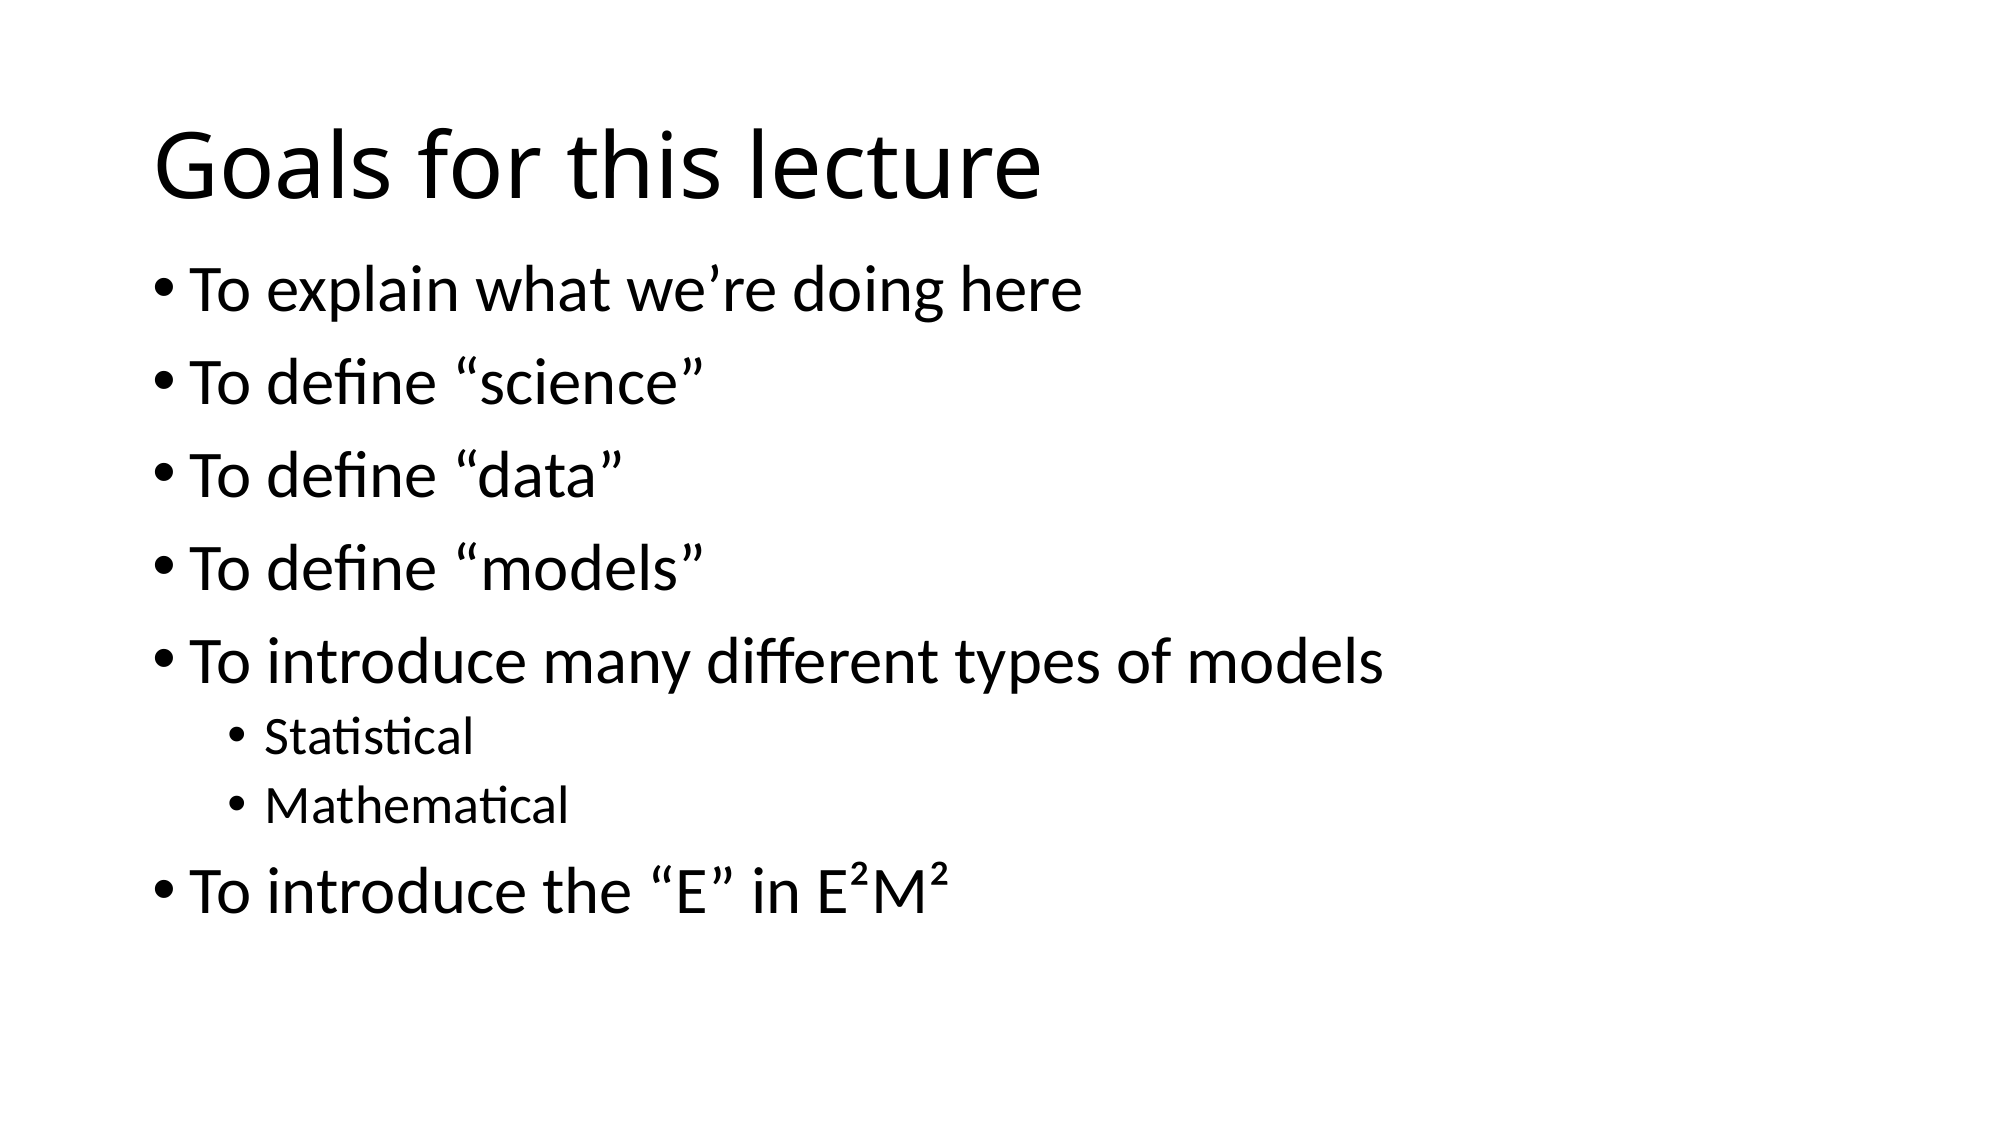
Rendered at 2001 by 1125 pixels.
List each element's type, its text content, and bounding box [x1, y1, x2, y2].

title Goals for this lecture [137, 59, 1863, 246]
list To explain what we’re doing here To define “science” To define “data” To define “models” To introduce many different types of models Statistical Mathematical To introduce the “E” in E²M² [137, 246, 1863, 1018]
